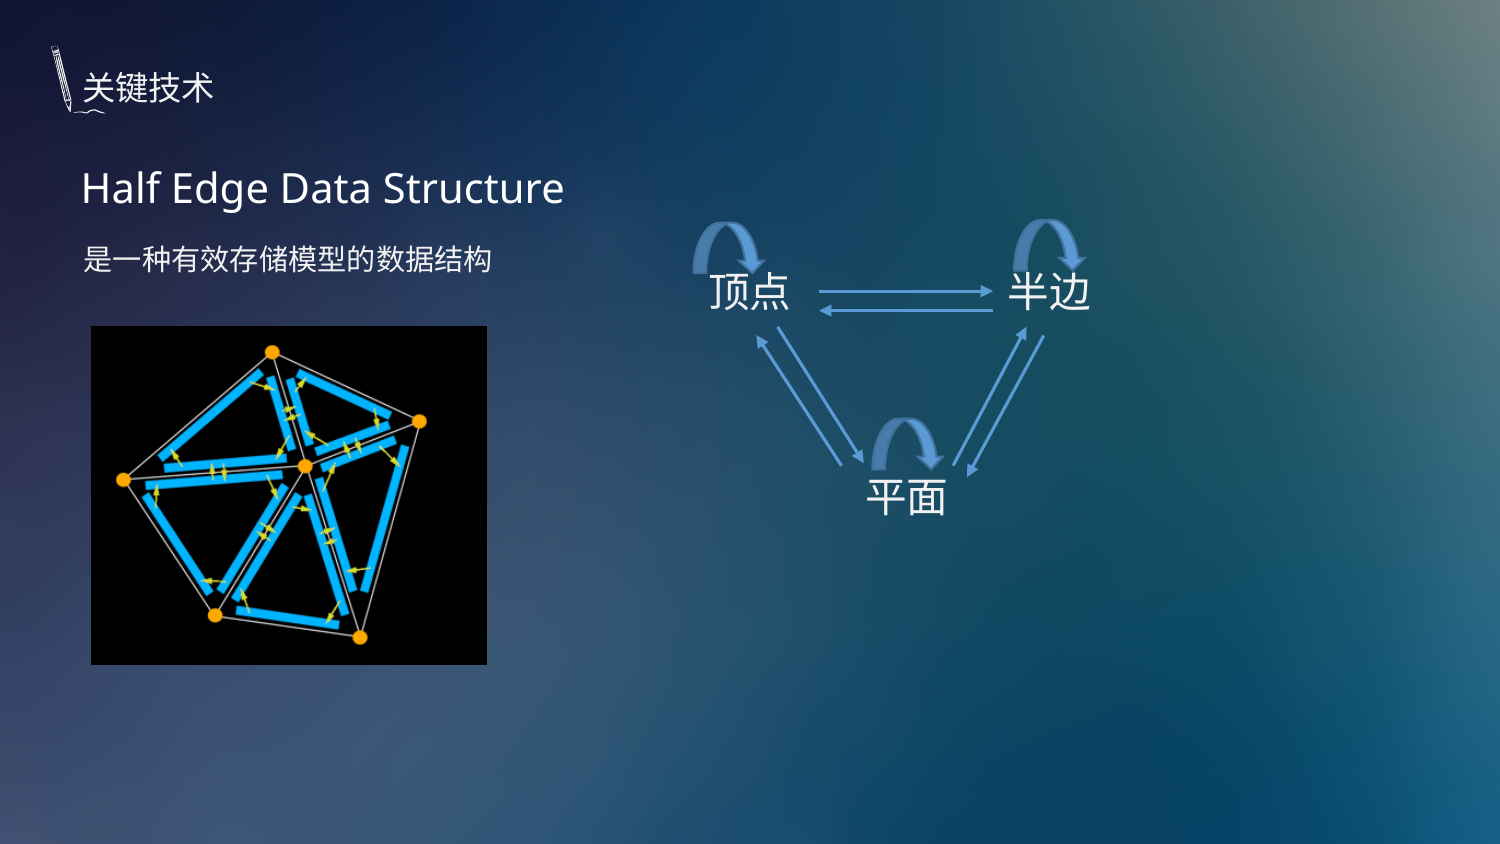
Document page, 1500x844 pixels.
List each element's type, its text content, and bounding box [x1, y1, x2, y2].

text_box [953, 326, 1027, 466]
text_box [871, 417, 946, 471]
text_box [692, 221, 767, 275]
picture [0, 0, 1500, 844]
text_box 半边 [993, 258, 1107, 324]
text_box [777, 326, 864, 464]
text_box [1013, 218, 1087, 272]
text_box 顶点 [693, 258, 819, 324]
text_box Half Edge Data Structure [65, 154, 580, 220]
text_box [756, 335, 842, 466]
text_box 关键技术 [67, 59, 357, 115]
text_box 平面 [850, 463, 964, 528]
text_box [966, 335, 1044, 478]
text_box 是一种有效存储模型的数据结构 [69, 233, 509, 284]
